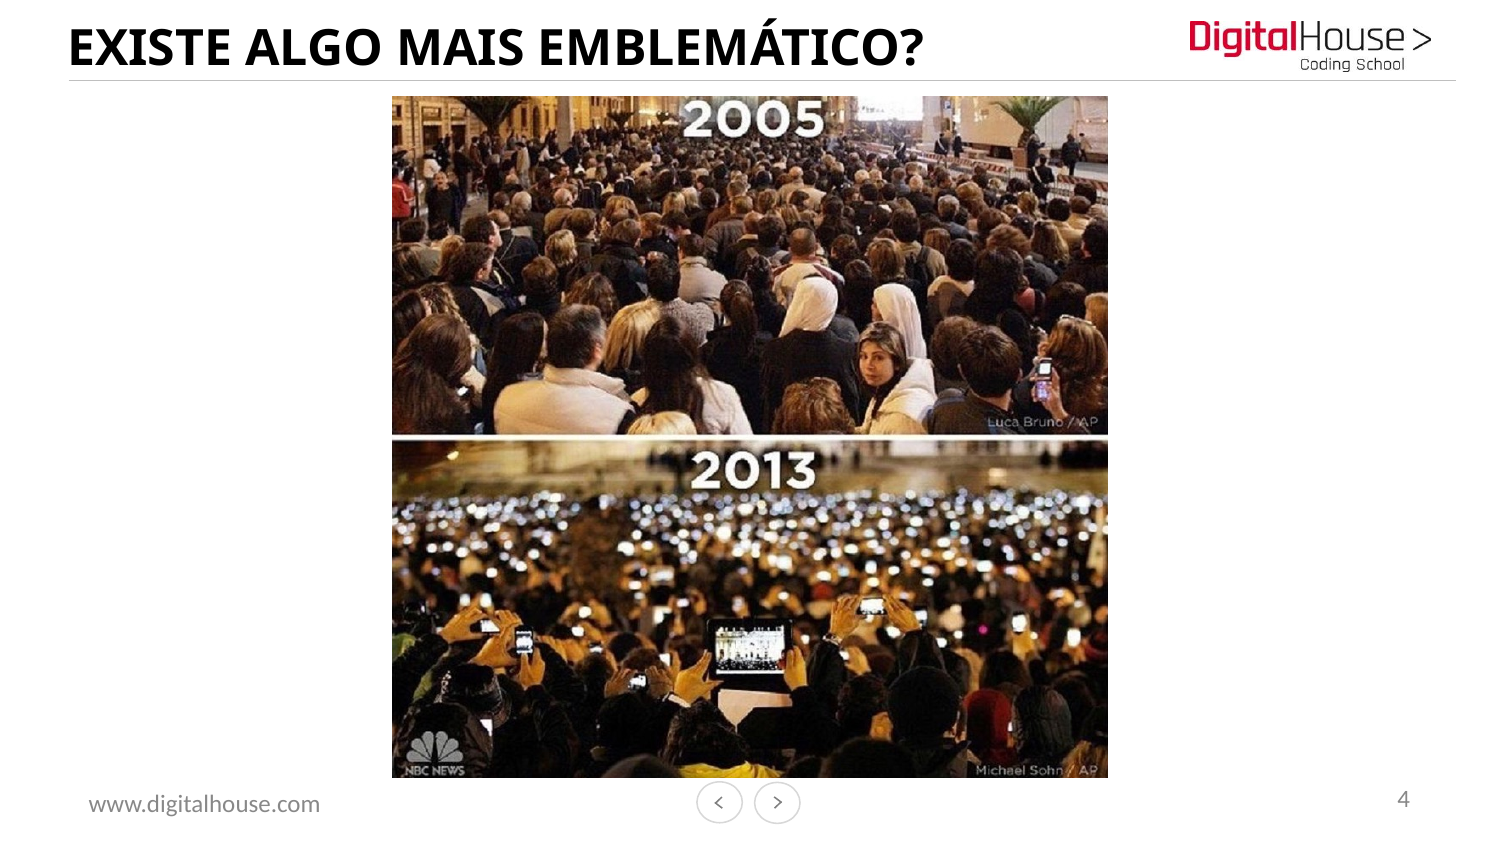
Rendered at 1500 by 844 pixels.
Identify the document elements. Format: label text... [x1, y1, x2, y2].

picture [1397, 21, 1431, 72]
slide_number 4 [1074, 774, 1425, 820]
picture [392, 96, 1108, 778]
text_box EXISTE ALGO MAIS EMBLEMÁTICO? [52, 0, 1397, 94]
